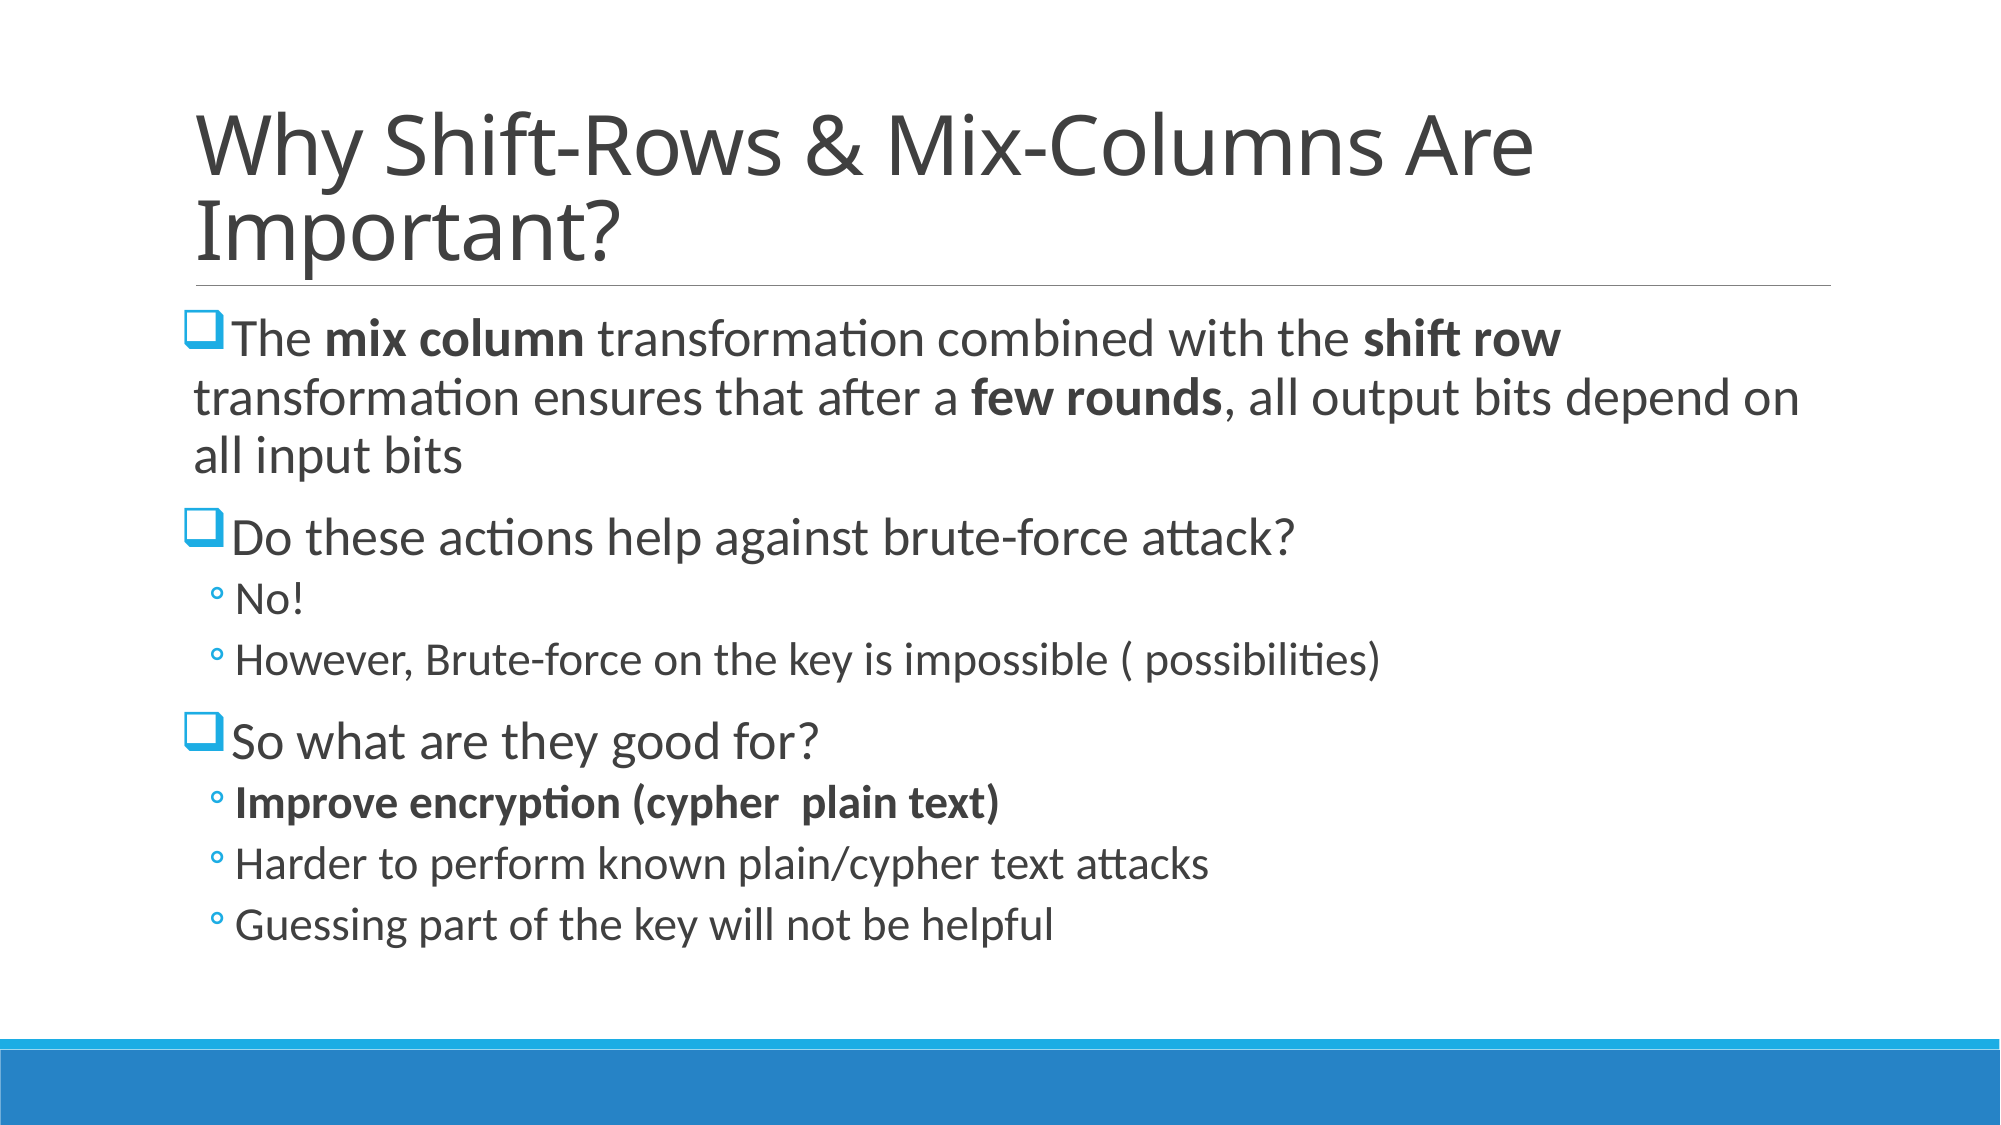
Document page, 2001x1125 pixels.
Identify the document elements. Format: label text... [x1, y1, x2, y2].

title Why Shift-Rows & Mix-Columns Are Important? [180, 47, 1830, 285]
